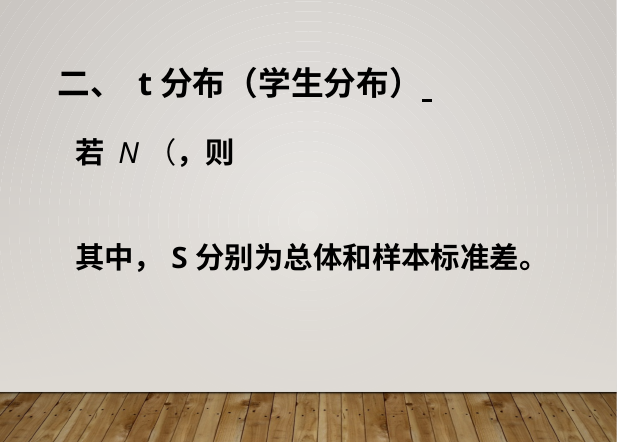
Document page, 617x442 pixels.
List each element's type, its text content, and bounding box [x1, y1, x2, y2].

text_box 二、 t分布（学生分布） [48, 43, 441, 113]
picture [0, 392, 617, 442]
